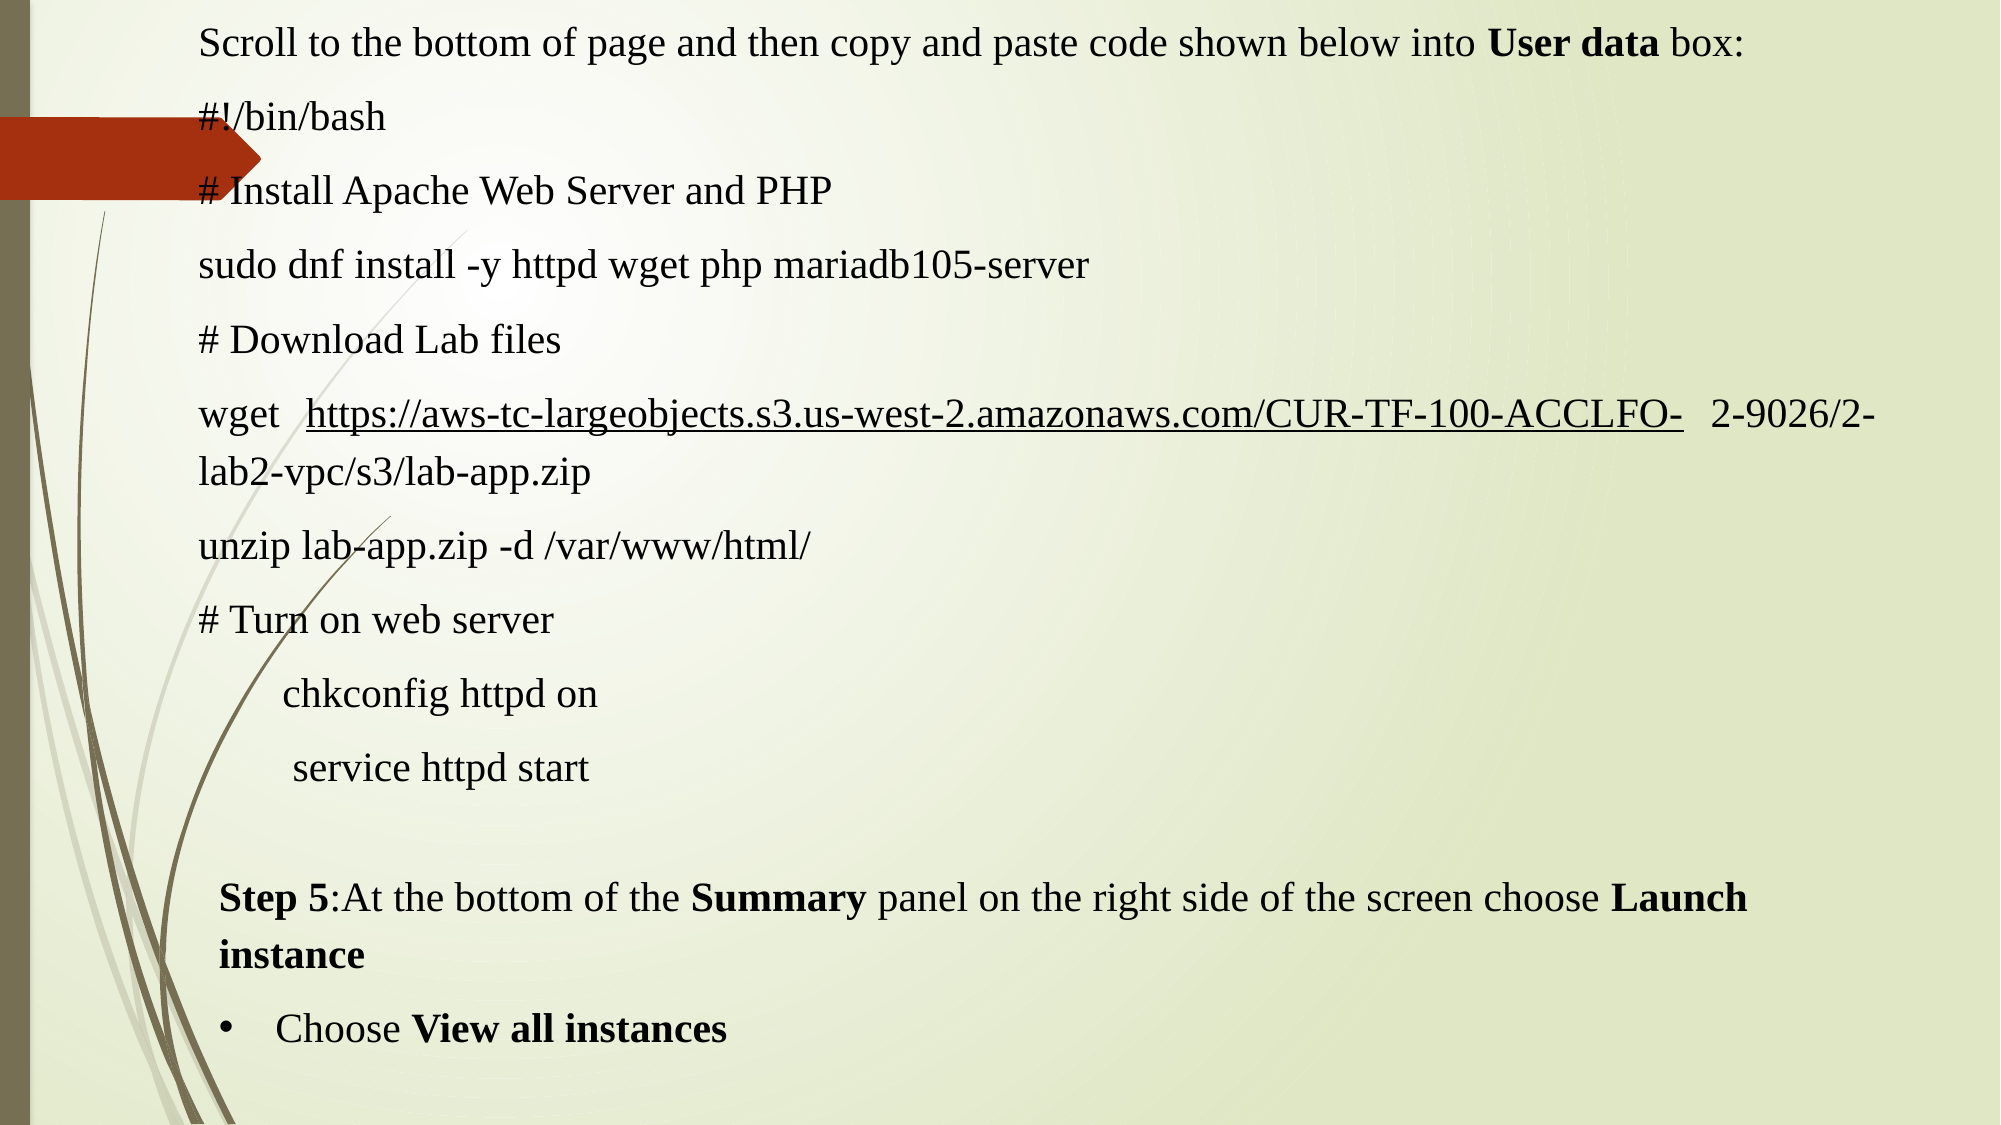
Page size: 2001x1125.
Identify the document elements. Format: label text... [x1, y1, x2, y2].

text_box Scroll to the bottom of page and then copy and paste code shown below into User data box: #!/bin/bash # Install Apache Web Server and PHP sudo dnf install -y httpd wget php mariadb105-server # Download Lab files wget https://aws-tc-largeobjects.s3.us-west-2.amazonaws.com/CUR-TF-100-ACCLFO- 2-9026/2-lab2-vpc/s3/lab-app.zip unzip lab-app.zip -d /var/www/html/ # Turn on web server chkconfig httpd on service httpd start [183, 0, 1891, 798]
text_box Step 5:At the bottom of the Summary panel on the right side of the screen choose Launch instance Choose View all instances [204, 854, 1800, 1059]
